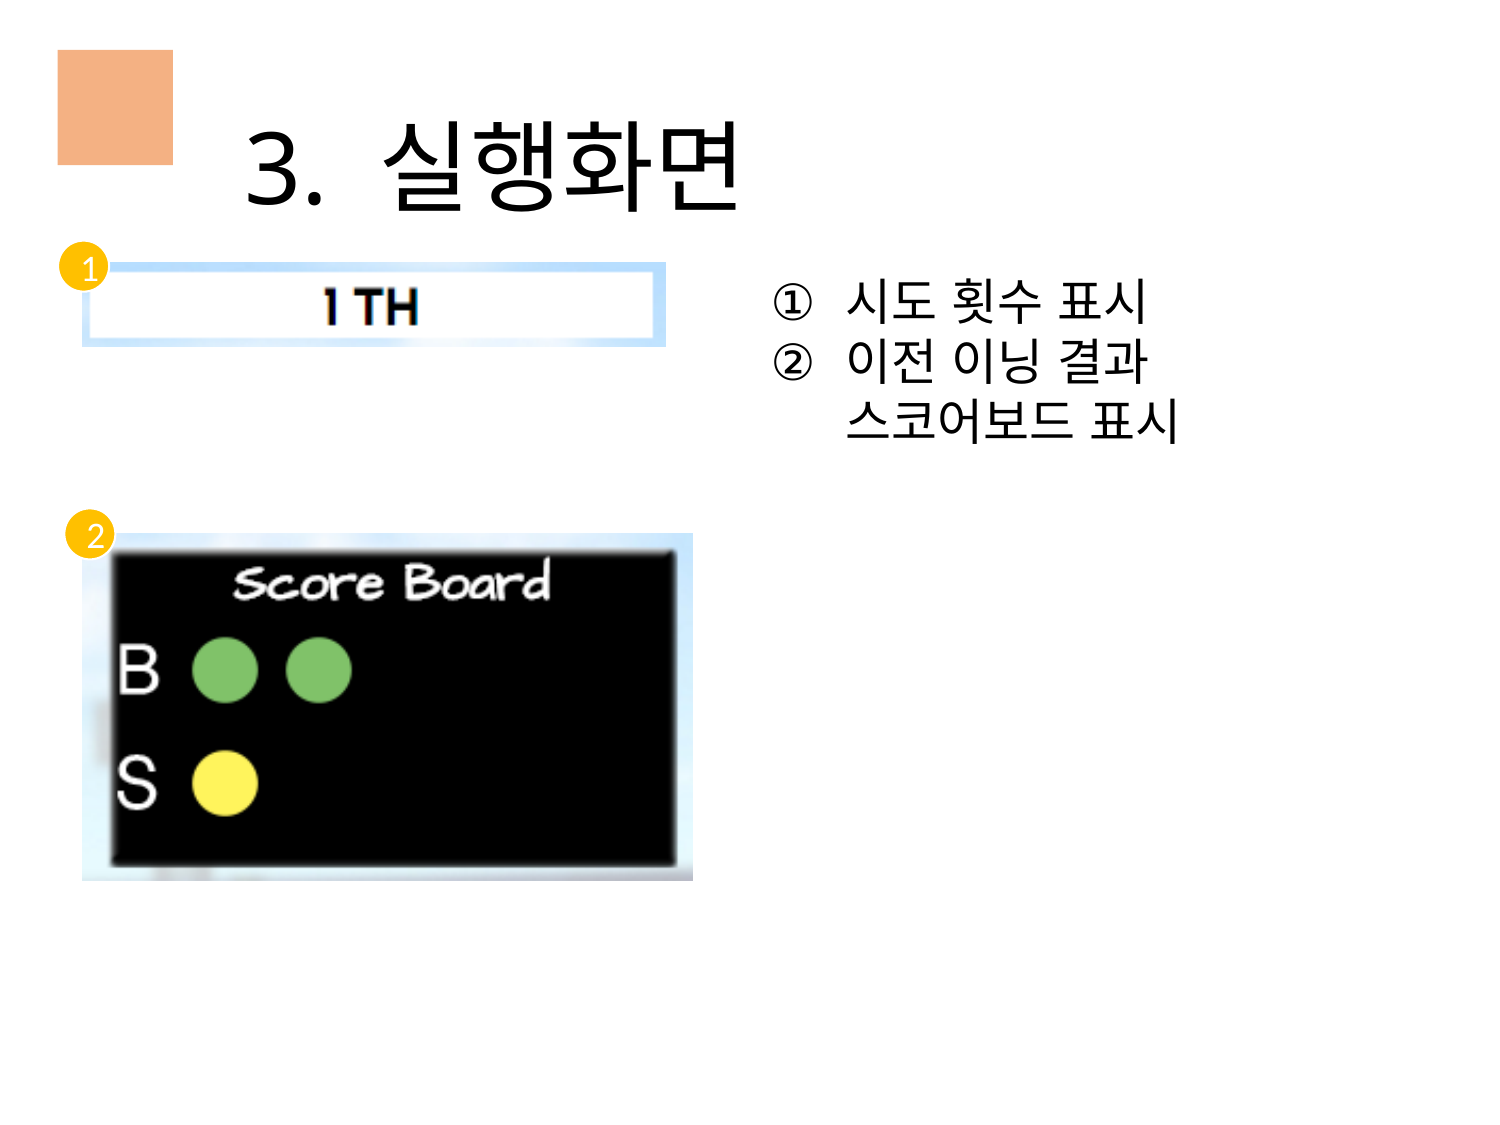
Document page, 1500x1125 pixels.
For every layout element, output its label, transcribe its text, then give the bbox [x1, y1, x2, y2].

text_box 1 [57, 239, 110, 293]
text_box [57, 49, 174, 166]
text_box 시도 횟수 표시 이전 이닝 결과 스코어보드 표시 [755, 262, 1500, 458]
picture [82, 533, 693, 881]
text_box 2 [63, 507, 117, 560]
picture [82, 262, 666, 347]
text_box 3. 실행화면 [229, 97, 762, 232]
